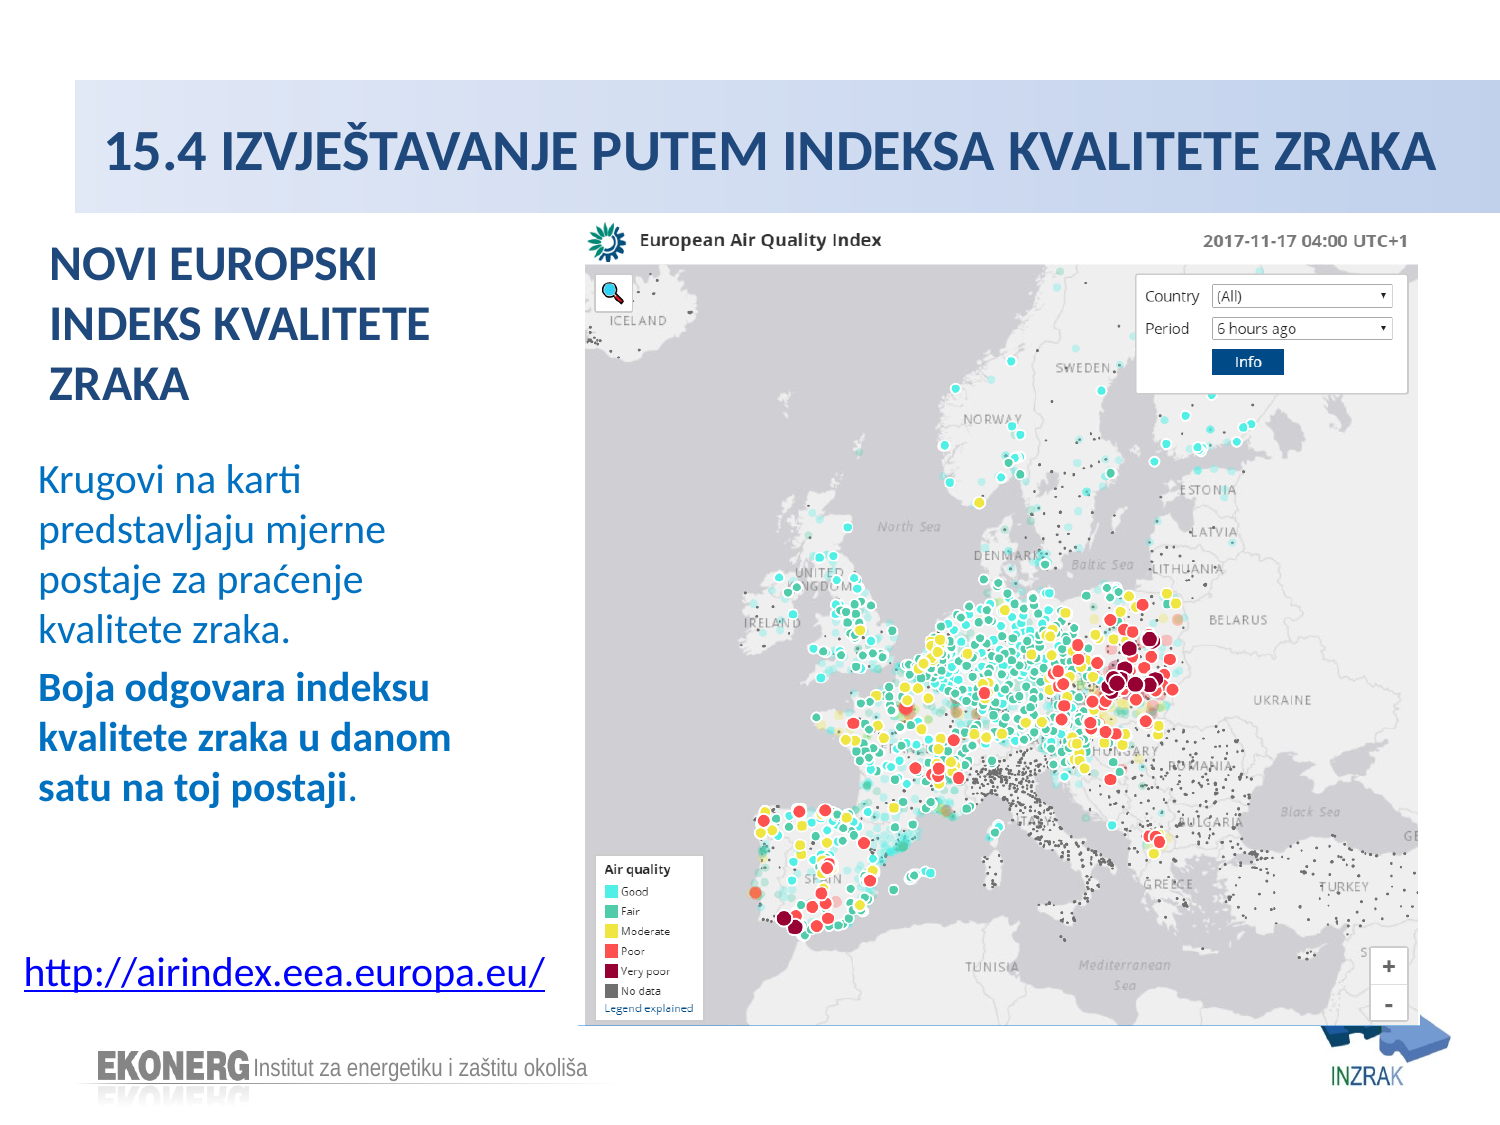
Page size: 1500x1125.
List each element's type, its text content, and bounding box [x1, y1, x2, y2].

text_box Krugovi na karti predstavljaju mjerne postaje za praćenje kvalitete zraka. Boja odgovara indeksu kvalitete zraka u danom satu na toj postaji. [23, 444, 505, 818]
text_box http://airindex.eea.europa.eu/ [8, 937, 572, 1003]
picture [577, 218, 1451, 1093]
title 15.4 IZVJEŠTAVANJE PUTEM INDEKSA KVALITETE ZRAKA [75, 80, 1500, 213]
text_box NOVI EUROPSKI INDEKS KVALITETE ZRAKA [34, 223, 488, 419]
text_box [61, 1038, 636, 1112]
